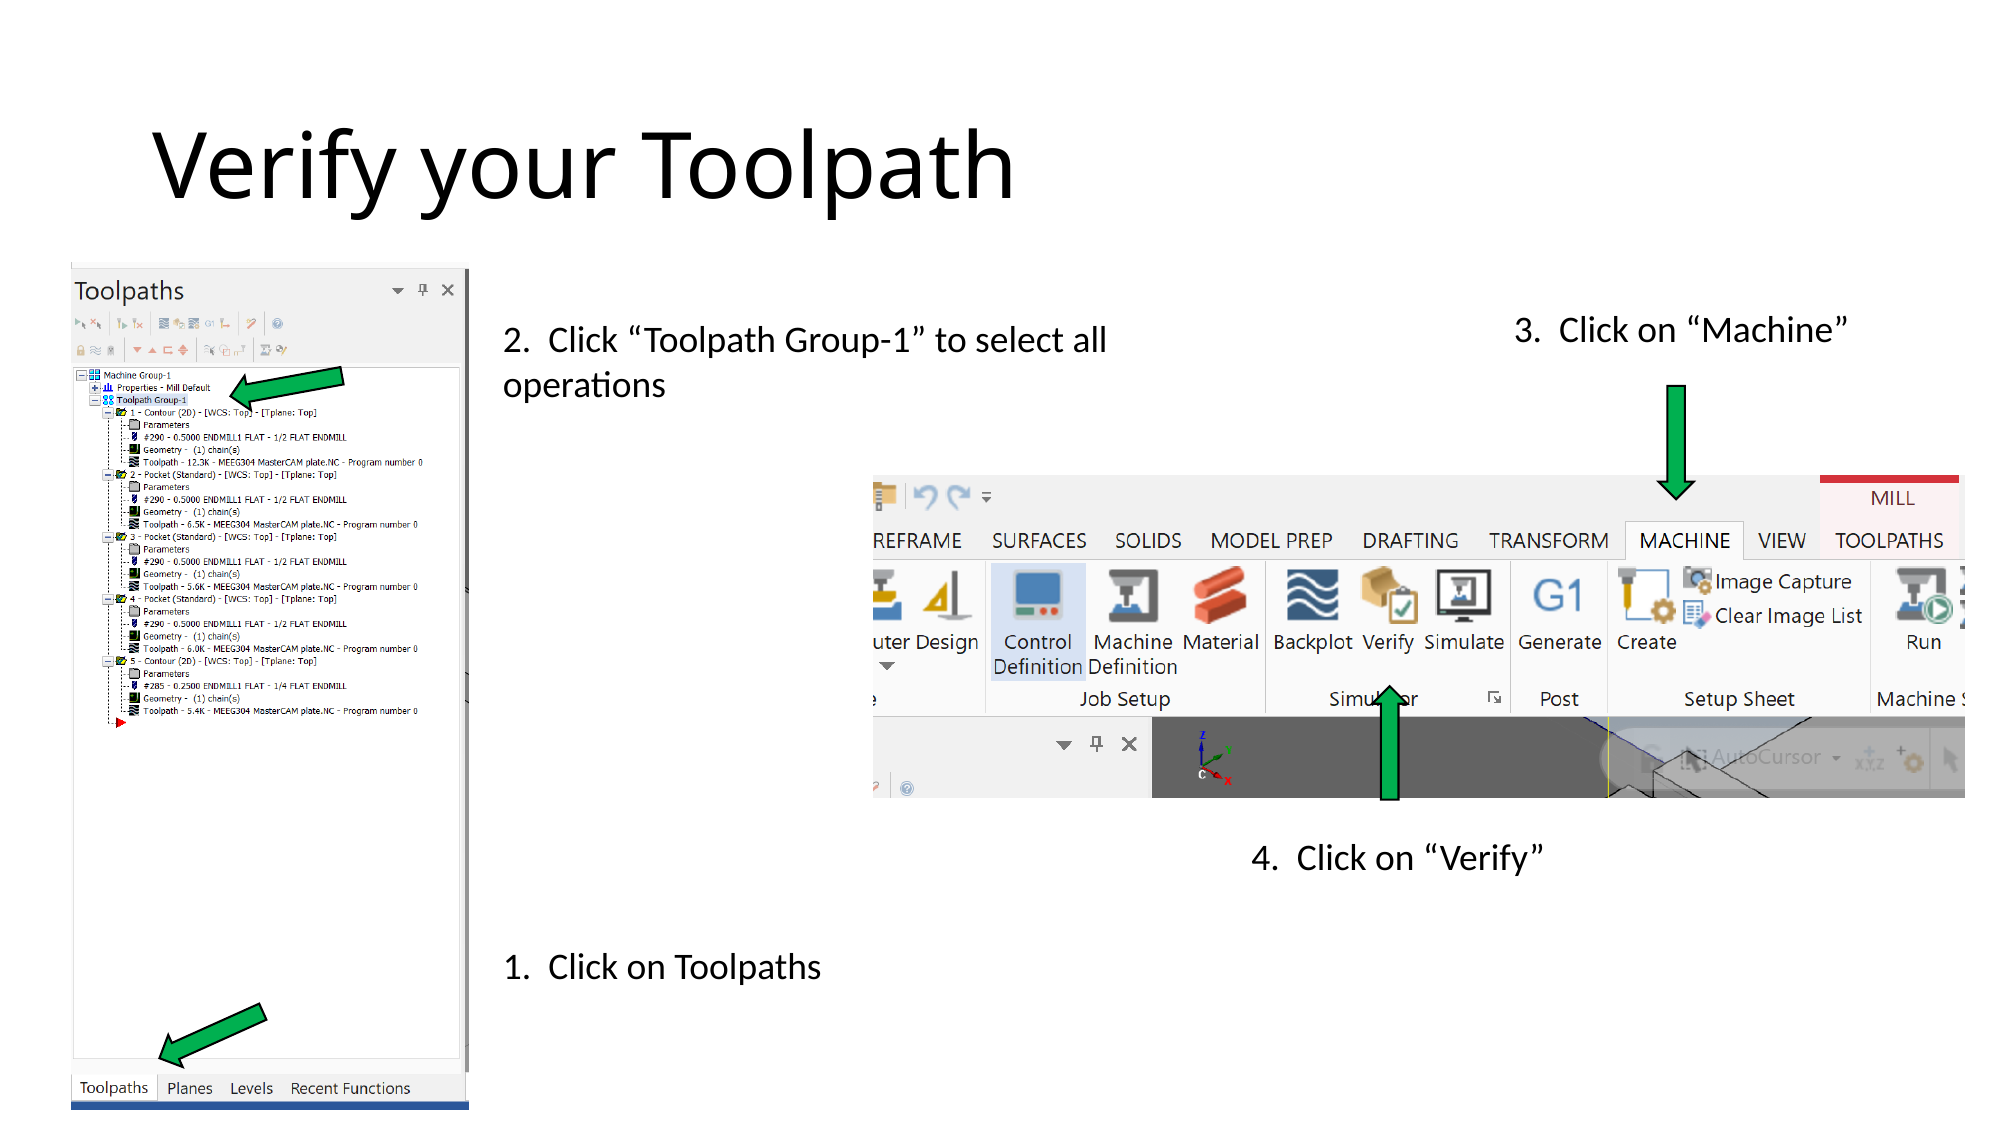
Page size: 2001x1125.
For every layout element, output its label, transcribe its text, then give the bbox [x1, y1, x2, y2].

picture [873, 475, 1965, 798]
text_box [1666, 384, 1686, 475]
text_box 2. Click “Toolpath Group-1” to select all operations [488, 307, 1177, 413]
picture [71, 262, 469, 1110]
text_box 4. Click on “Verify” [1236, 825, 1926, 886]
title Verify your Toolpath [137, 59, 1863, 278]
text_box 1. Click on Toolpaths [488, 934, 1177, 995]
text_box 3. Click on “Machine” [1498, 297, 2000, 358]
